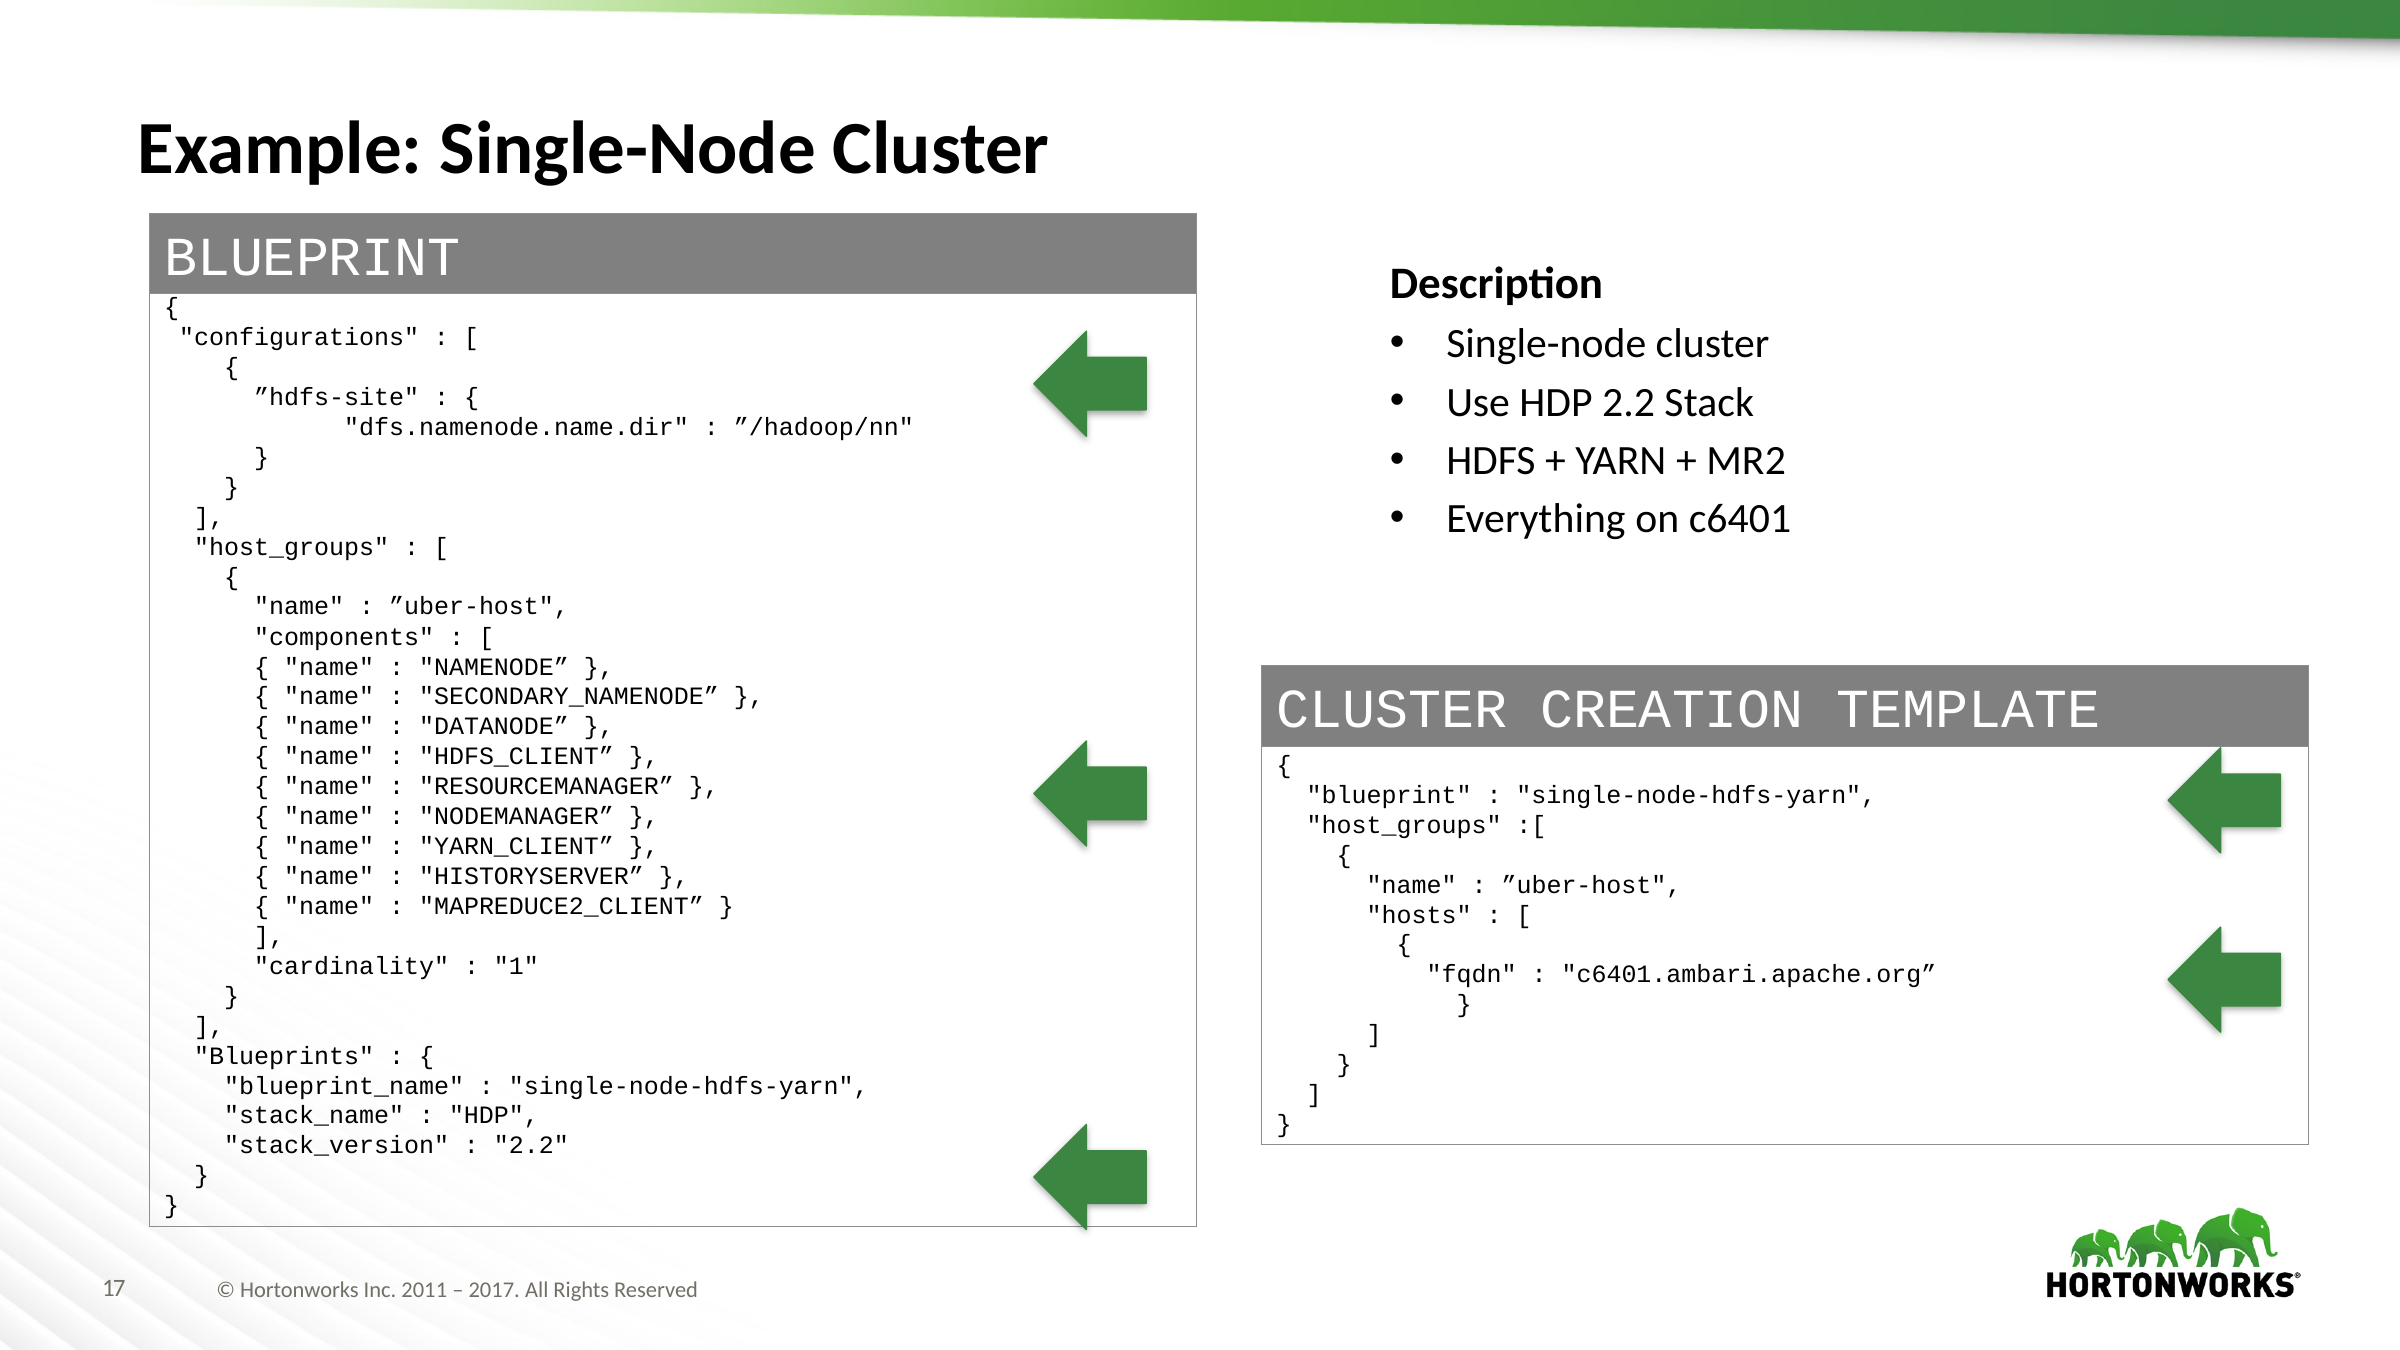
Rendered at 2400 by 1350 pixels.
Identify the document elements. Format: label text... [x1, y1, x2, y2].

text_box CLUSTER CREATION TEMPLATE [1261, 665, 2309, 747]
text_box Description Single-node cluster Use HDP 2.2 Stack HDFS + YARN + MR2 Everything on c6401 [1372, 244, 2309, 559]
text_box [1033, 1123, 1147, 1231]
text_box [2167, 747, 2282, 854]
text_box { "blueprint" : "single-node-hdfs-yarn", "host_groups" :[ { "name" : ”uber-host", "hosts" : [ { "fqdn" : "c6401.ambari.apache.org” } ] } ] } [1261, 747, 2309, 1145]
text_box BLUEPRINT [149, 213, 1197, 294]
text_box { "configurations" : [ { ”hdfs-site" : { "dfs.namenode.name.dir" : ”/hadoop/nn" } } ], "host_groups" : [ { "name" : ”uber-host", "components" : [ { "name" : "NAMENODE” }, { "name" : "SECONDARY_NAMENODE” }, { "name" : "DATANODE” }, { "name" : "HDFS_CLIENT” }, { "name" : "RESOURCEMANAGER” }, { "name" : "NODEMANAGER” }, { "name" : "YARN_CLIENT” }, { "name" : "HISTORYSERVER” }, { "name" : "MAPREDUCE2_CLIENT” } ], "cardinality" : "1" } ], "Blueprints" : { "blueprint_name" : "single-node-hdfs-yarn", "stack_name" : "HDP", "stack_version" : "2.2" } } [149, 294, 1197, 1227]
title Example: Single-Node Cluster [138, 111, 2298, 189]
text_box [2167, 926, 2282, 1033]
picture [0, 0, 2400, 1350]
text_box [1033, 740, 1147, 847]
text_box [1033, 330, 1147, 437]
